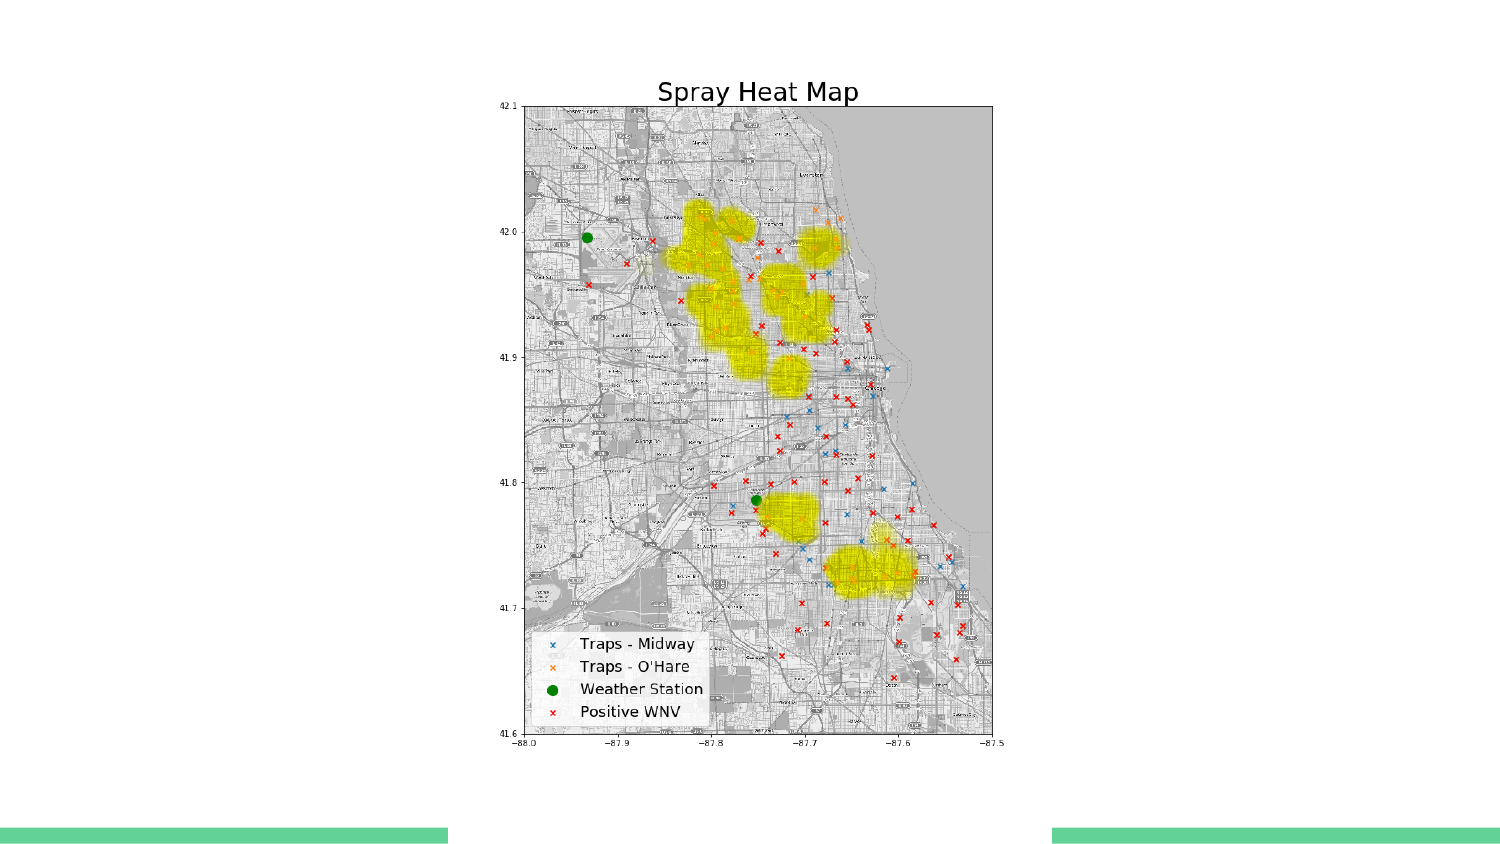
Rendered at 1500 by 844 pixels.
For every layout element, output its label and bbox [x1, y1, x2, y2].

picture [448, 0, 1052, 844]
